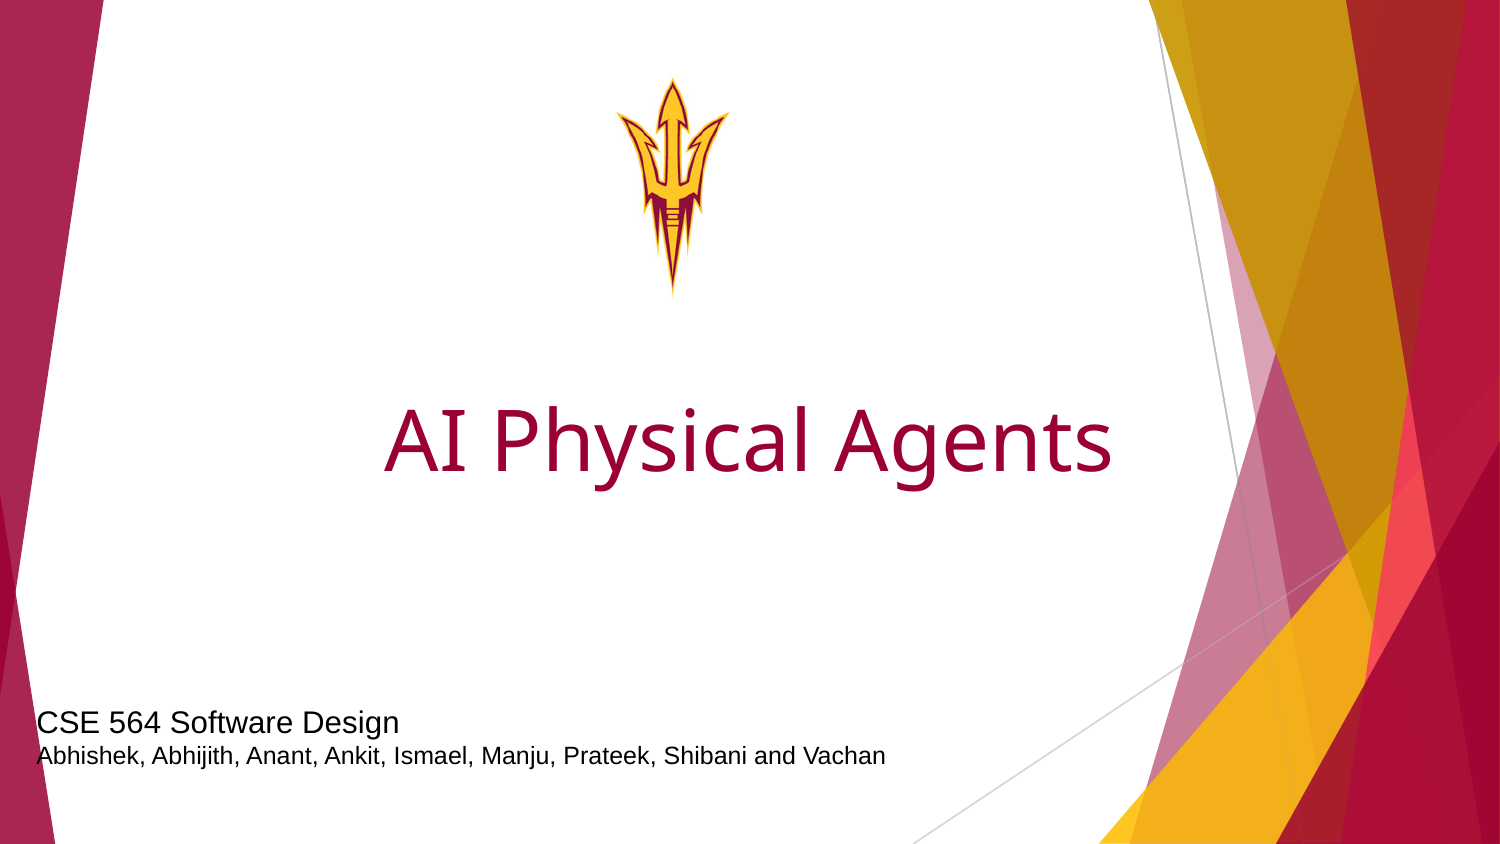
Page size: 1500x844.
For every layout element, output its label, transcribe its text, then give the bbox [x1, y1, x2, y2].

picture [508, 59, 837, 322]
subtitle CSE 564 Software Design Abhishek, Abhijith, Anant, Ankit, Ismael, Manju, Prateek, Shibani and Vachan [24, 653, 981, 825]
title AI Physical Agents [272, 297, 1228, 501]
